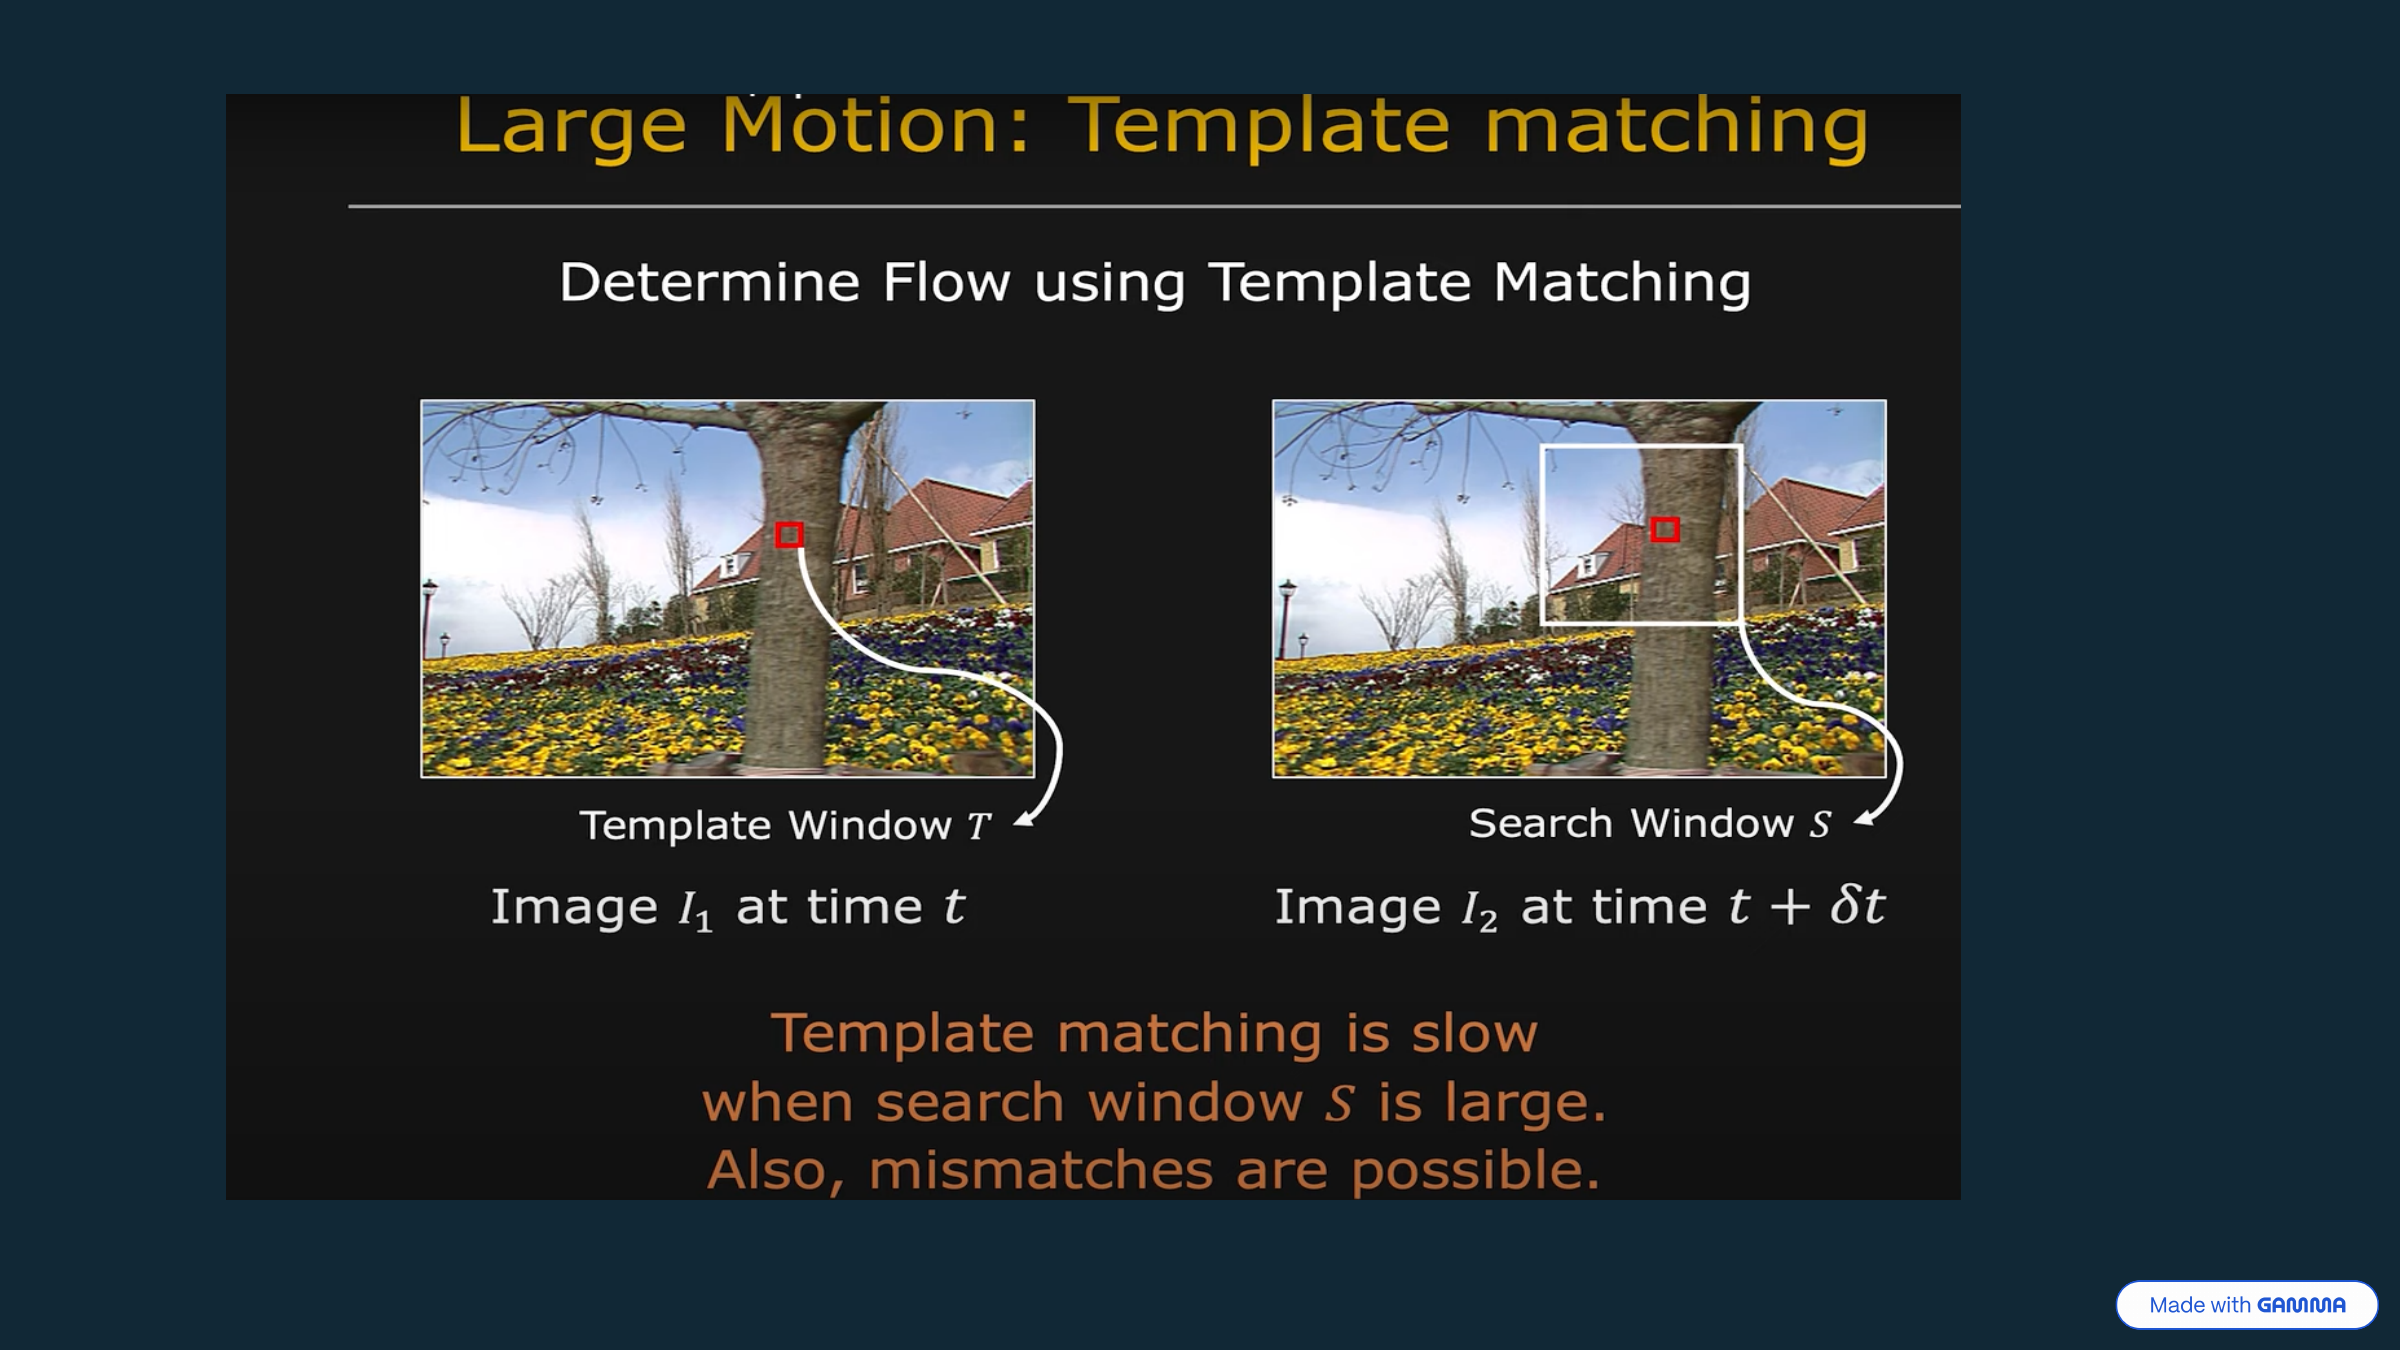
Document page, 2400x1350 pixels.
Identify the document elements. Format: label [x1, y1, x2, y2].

picture [226, 94, 1961, 1200]
picture [2106, 1271, 2389, 1339]
